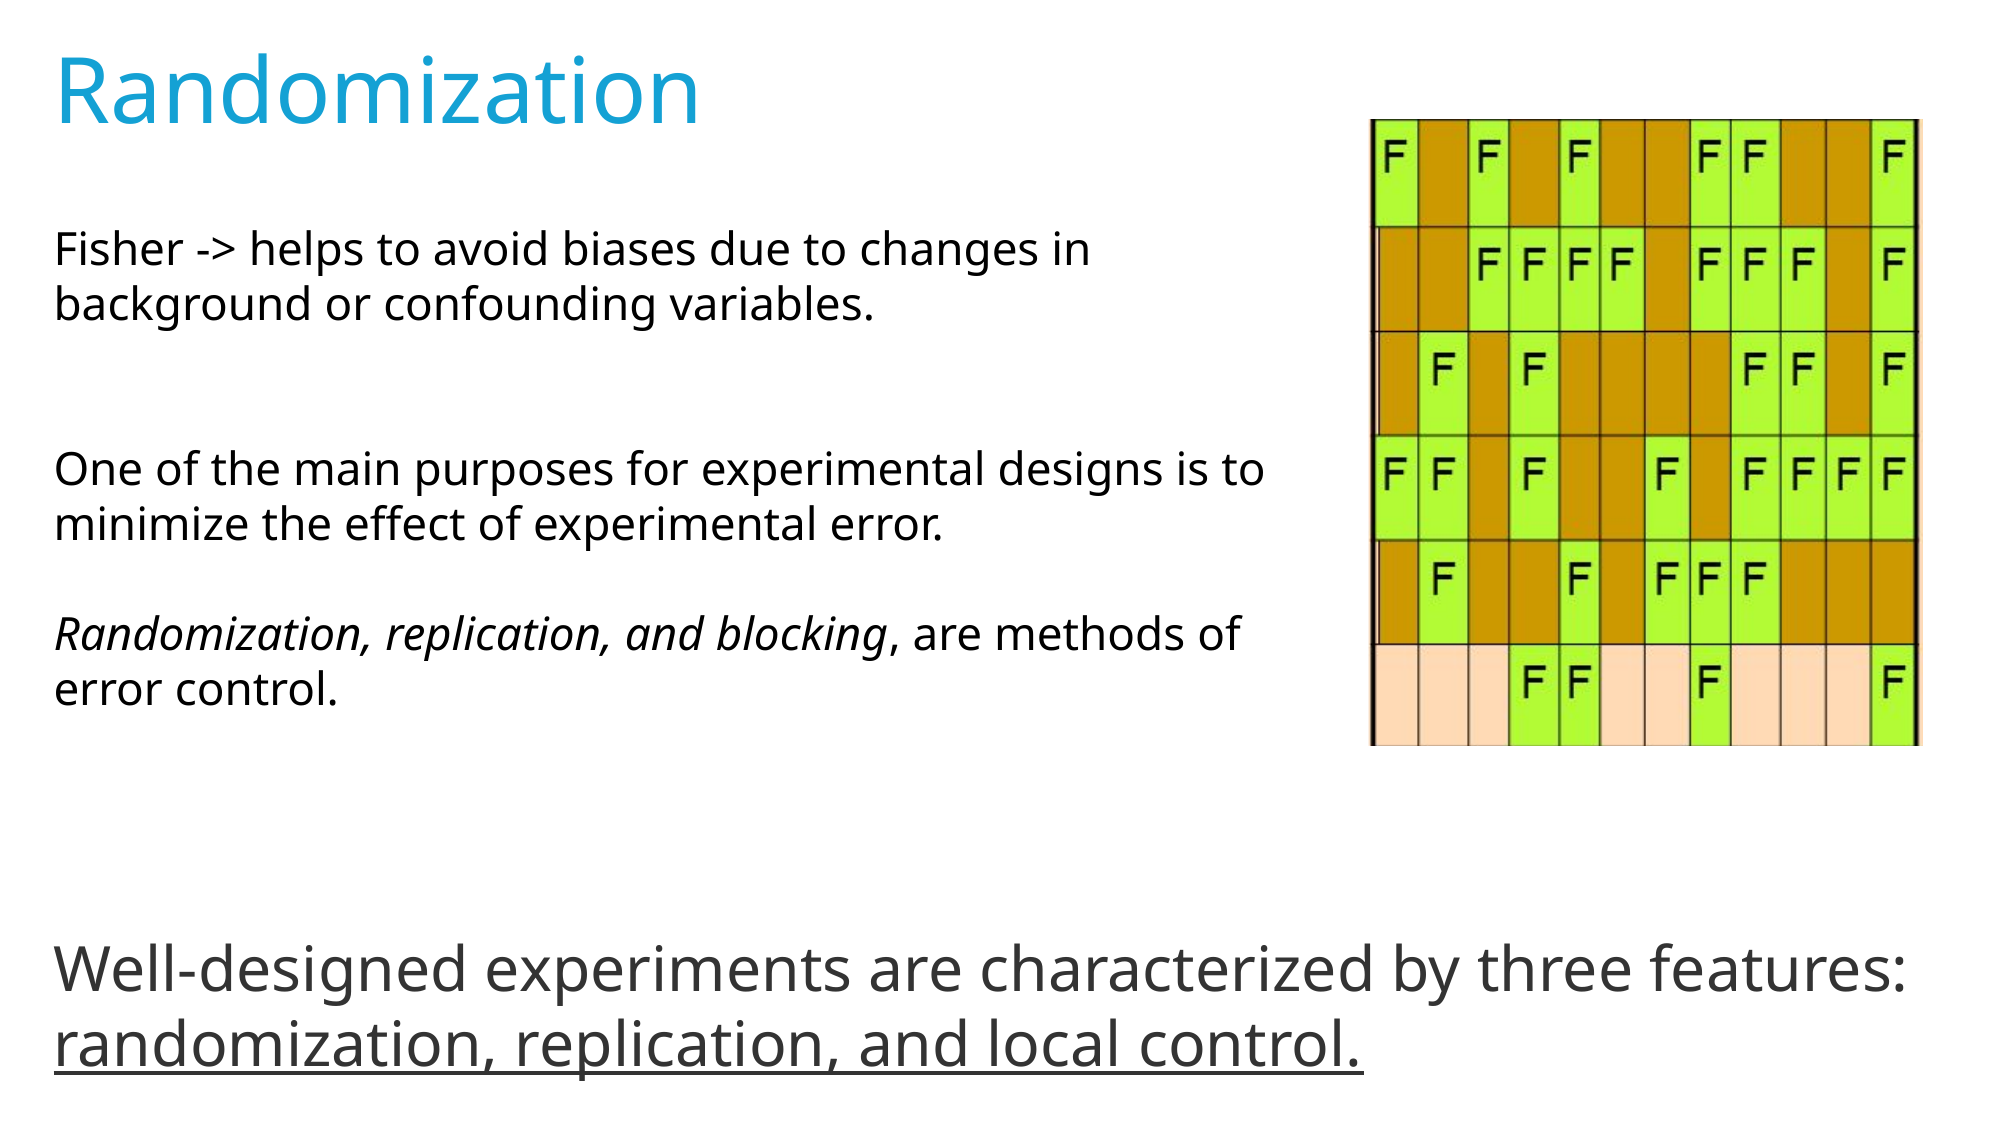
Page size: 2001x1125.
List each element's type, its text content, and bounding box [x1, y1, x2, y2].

text_box Fisher -> helps to avoid biases due to changes in background or confounding variables. One of the main purposes for experimental designs is to minimize the effect of experimental error. Randomization, replication, and blocking, are methods of error control. [38, 212, 1369, 778]
text_box Well-designed experiments are characterized by three features: randomization, replication, and local control. [38, 921, 2000, 1086]
picture [1368, 119, 1923, 746]
text_box Randomization [38, 24, 1962, 150]
